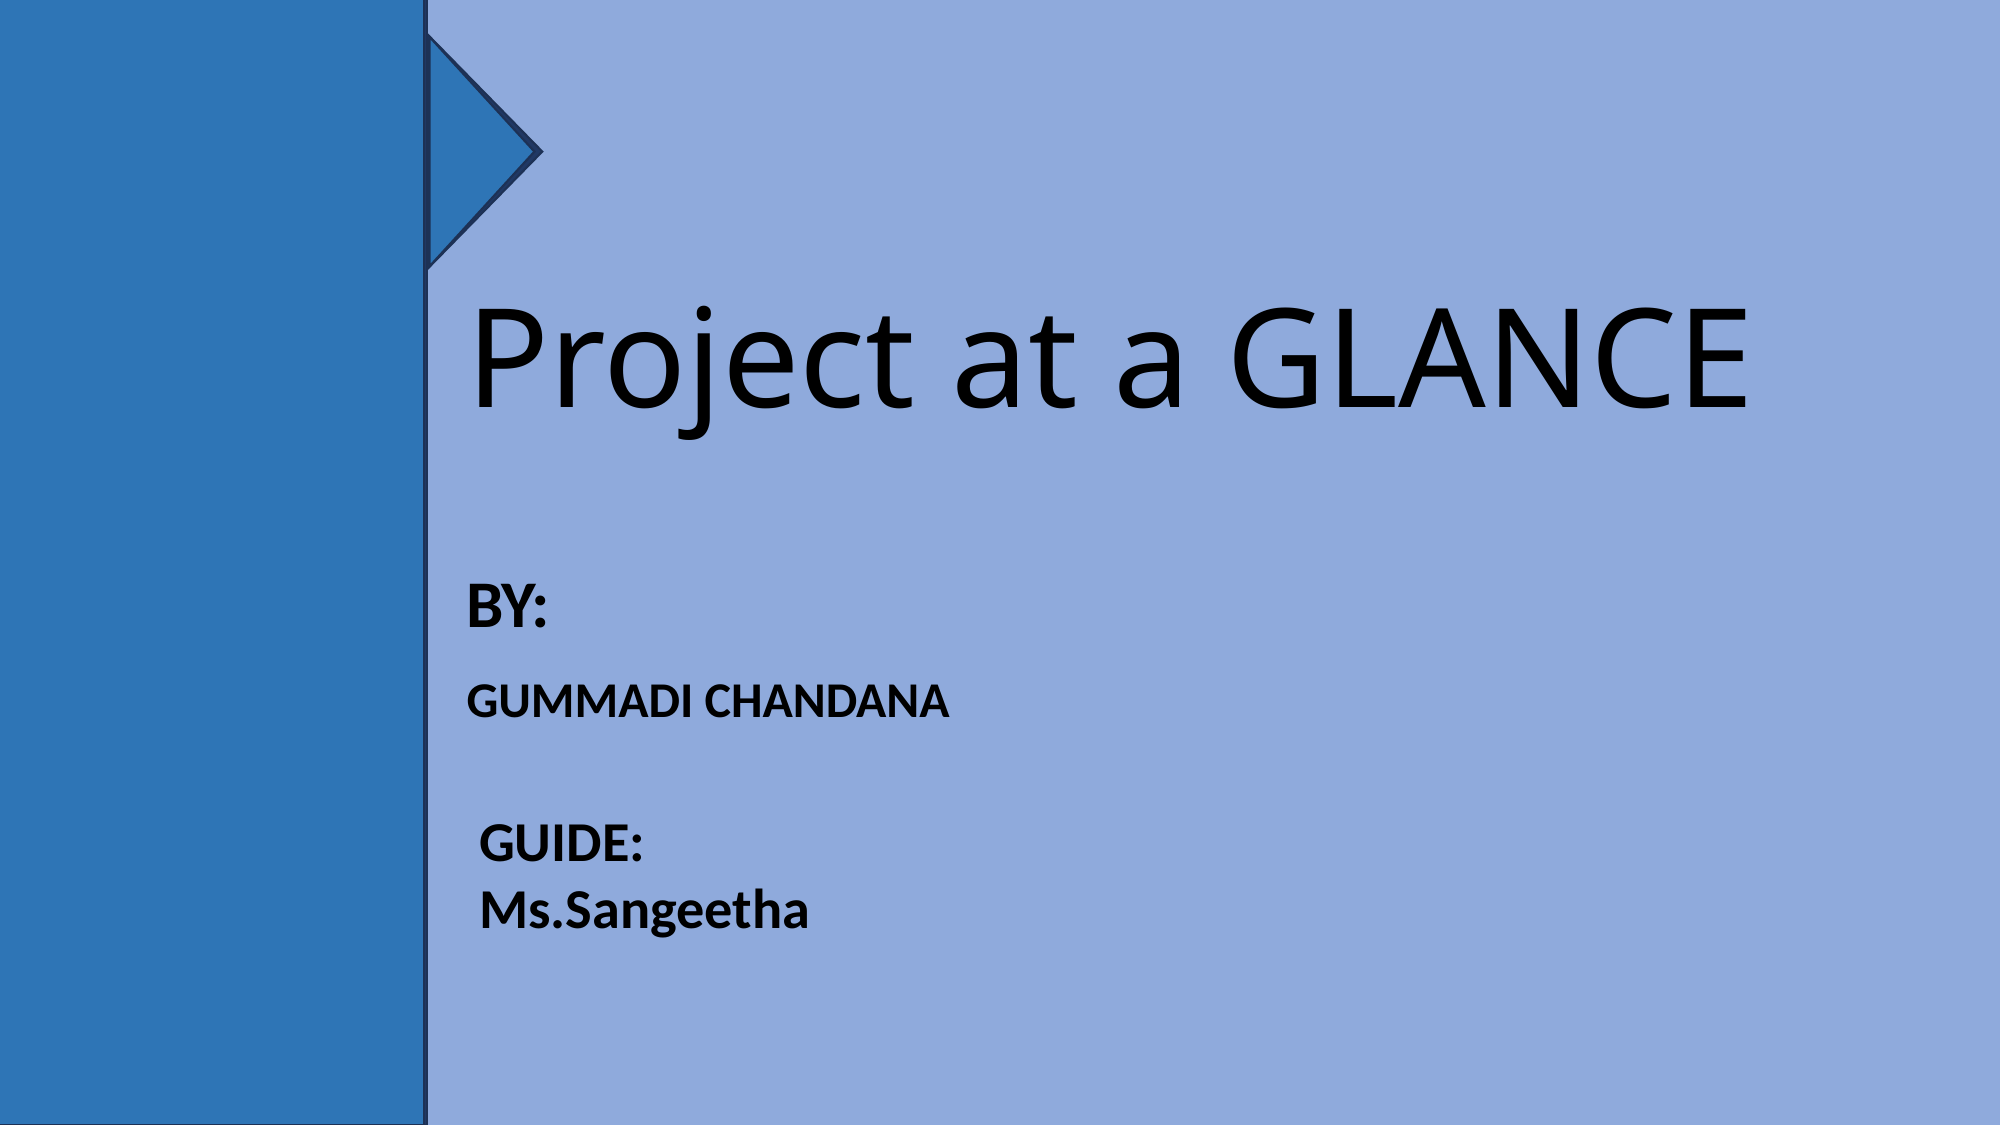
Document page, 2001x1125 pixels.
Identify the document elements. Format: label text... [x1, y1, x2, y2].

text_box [0, 0, 428, 1125]
text_box [431, 36, 544, 264]
text_box GUIDE: Ms.Sangeetha [464, 797, 1186, 948]
text_box BY: GUMMADI CHANDANA [451, 553, 1473, 795]
text_box Project at a GLANCE [451, 262, 2000, 443]
text_box [428, 34, 536, 270]
